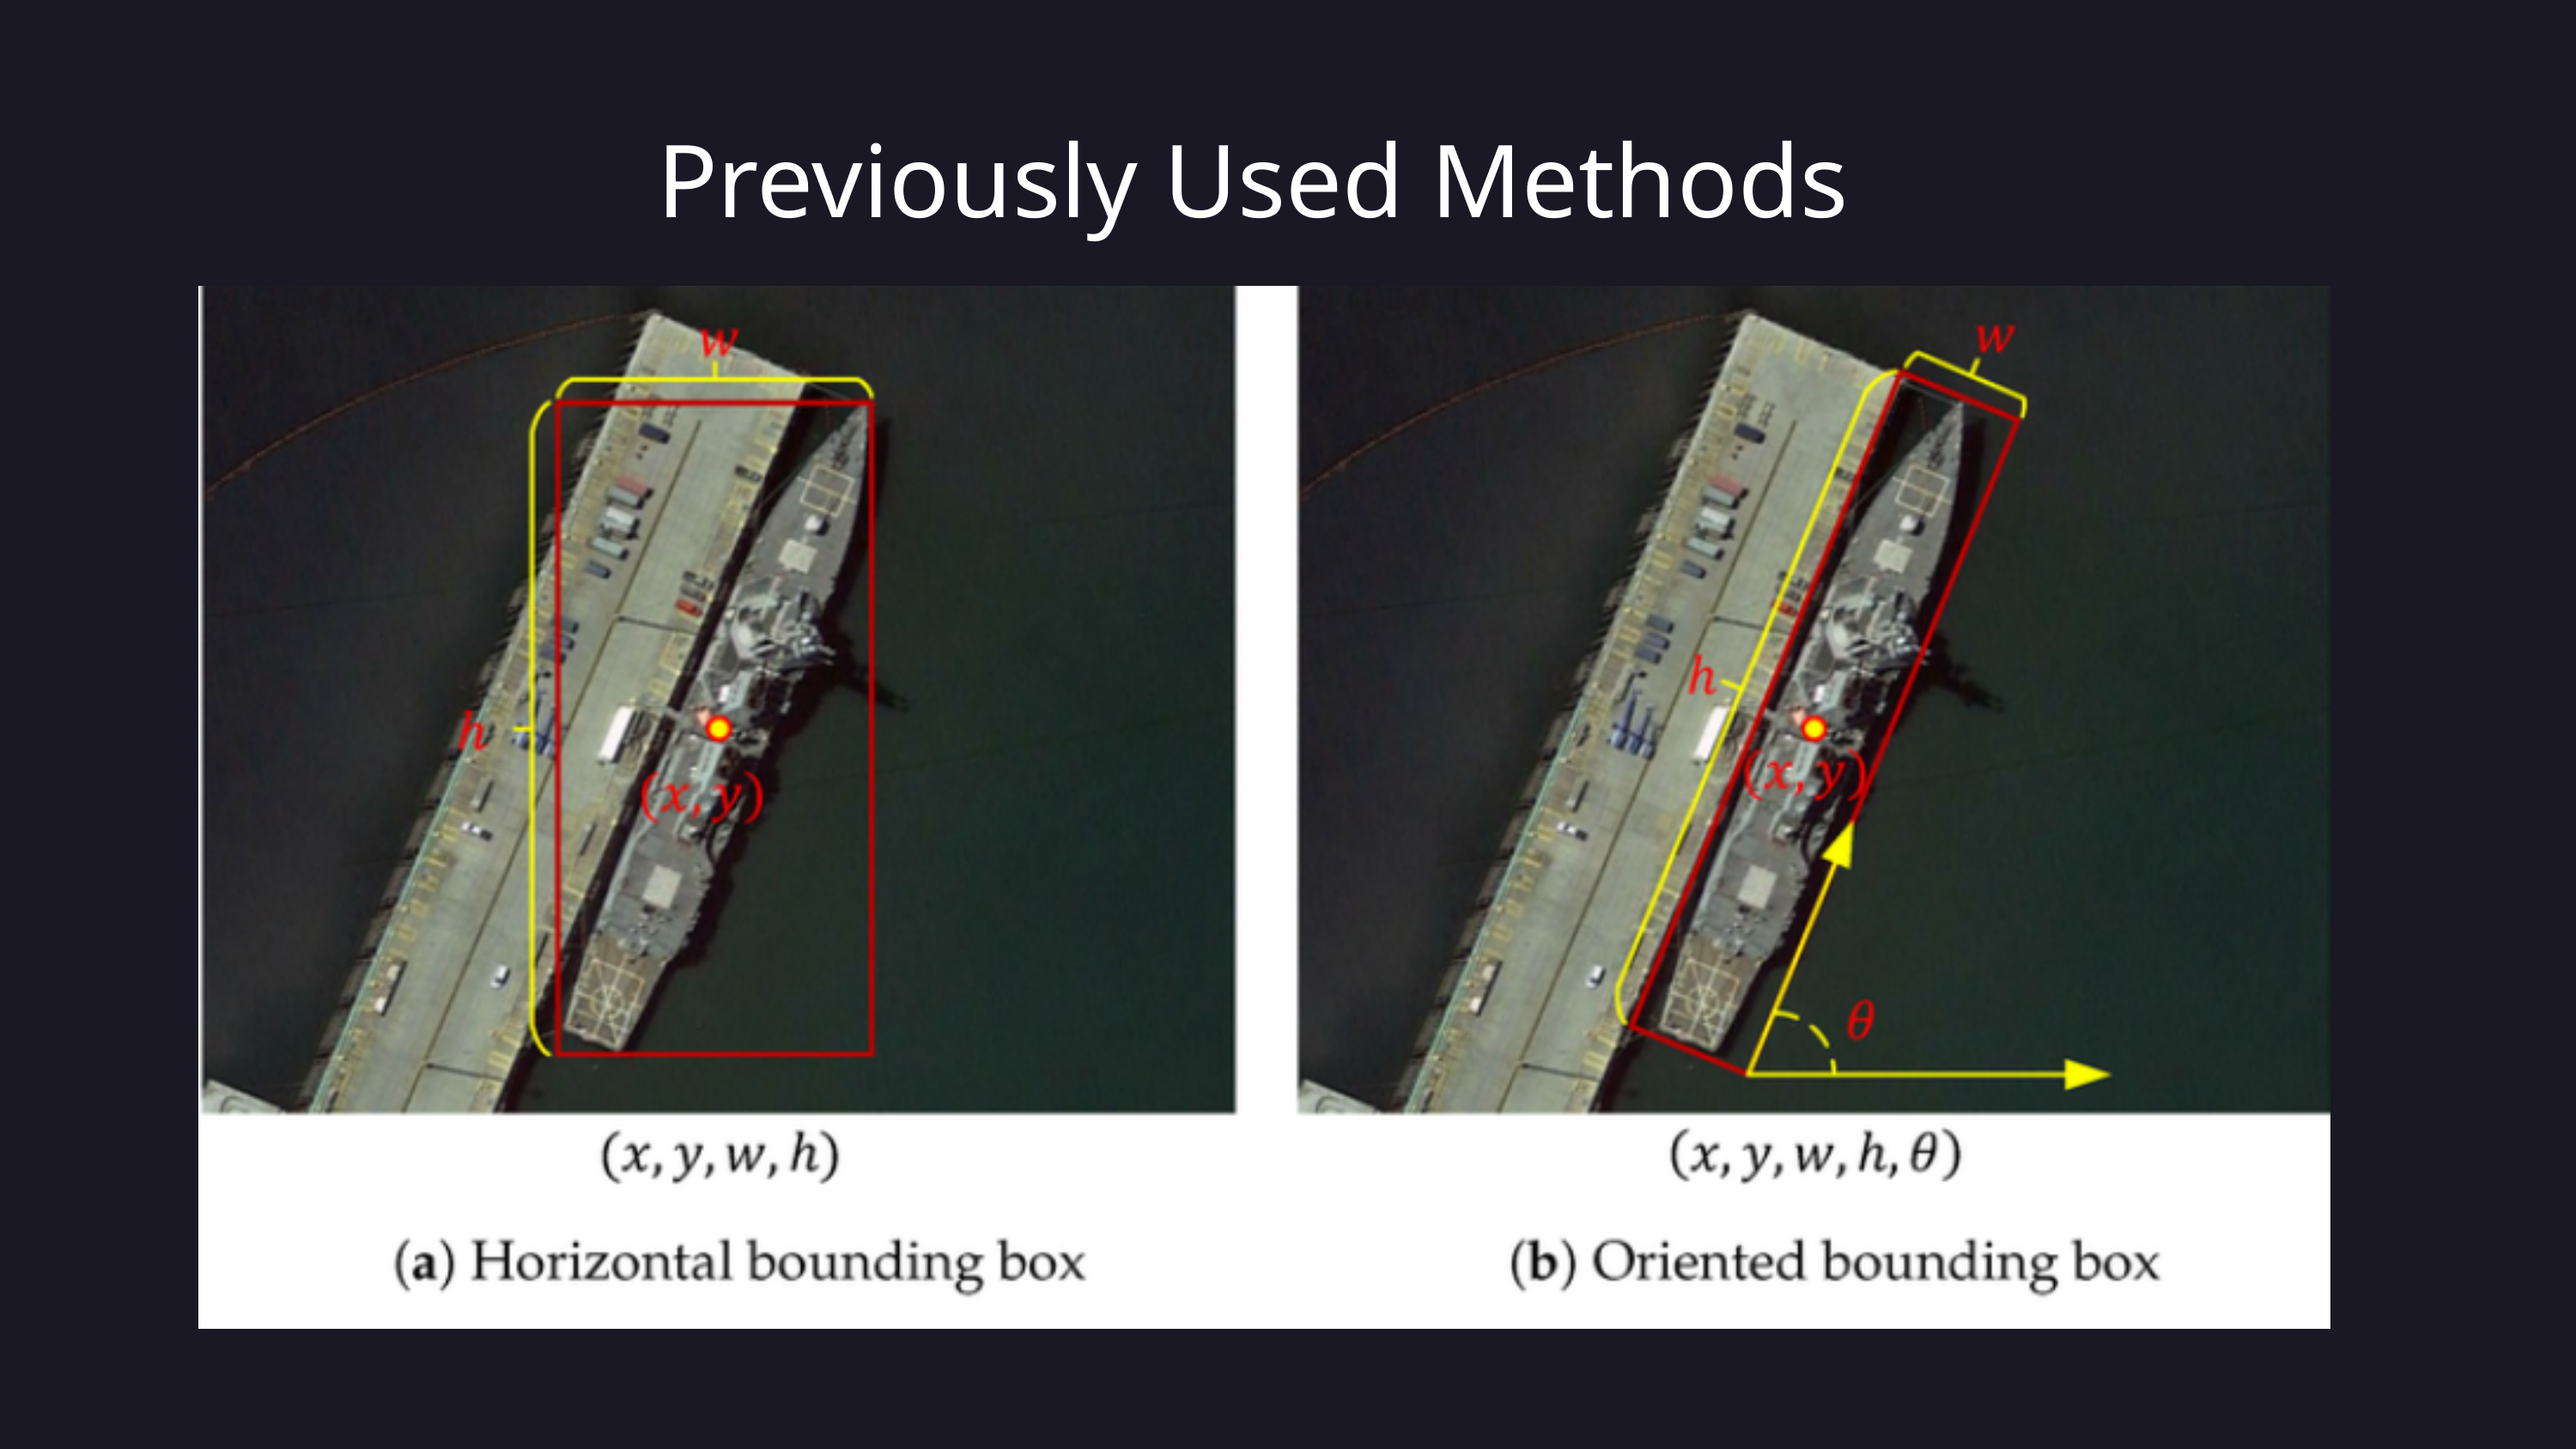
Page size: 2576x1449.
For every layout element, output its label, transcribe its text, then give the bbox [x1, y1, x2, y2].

text_box Previously Used Methods [0, 96, 2506, 238]
text_box [198, 286, 2330, 1329]
